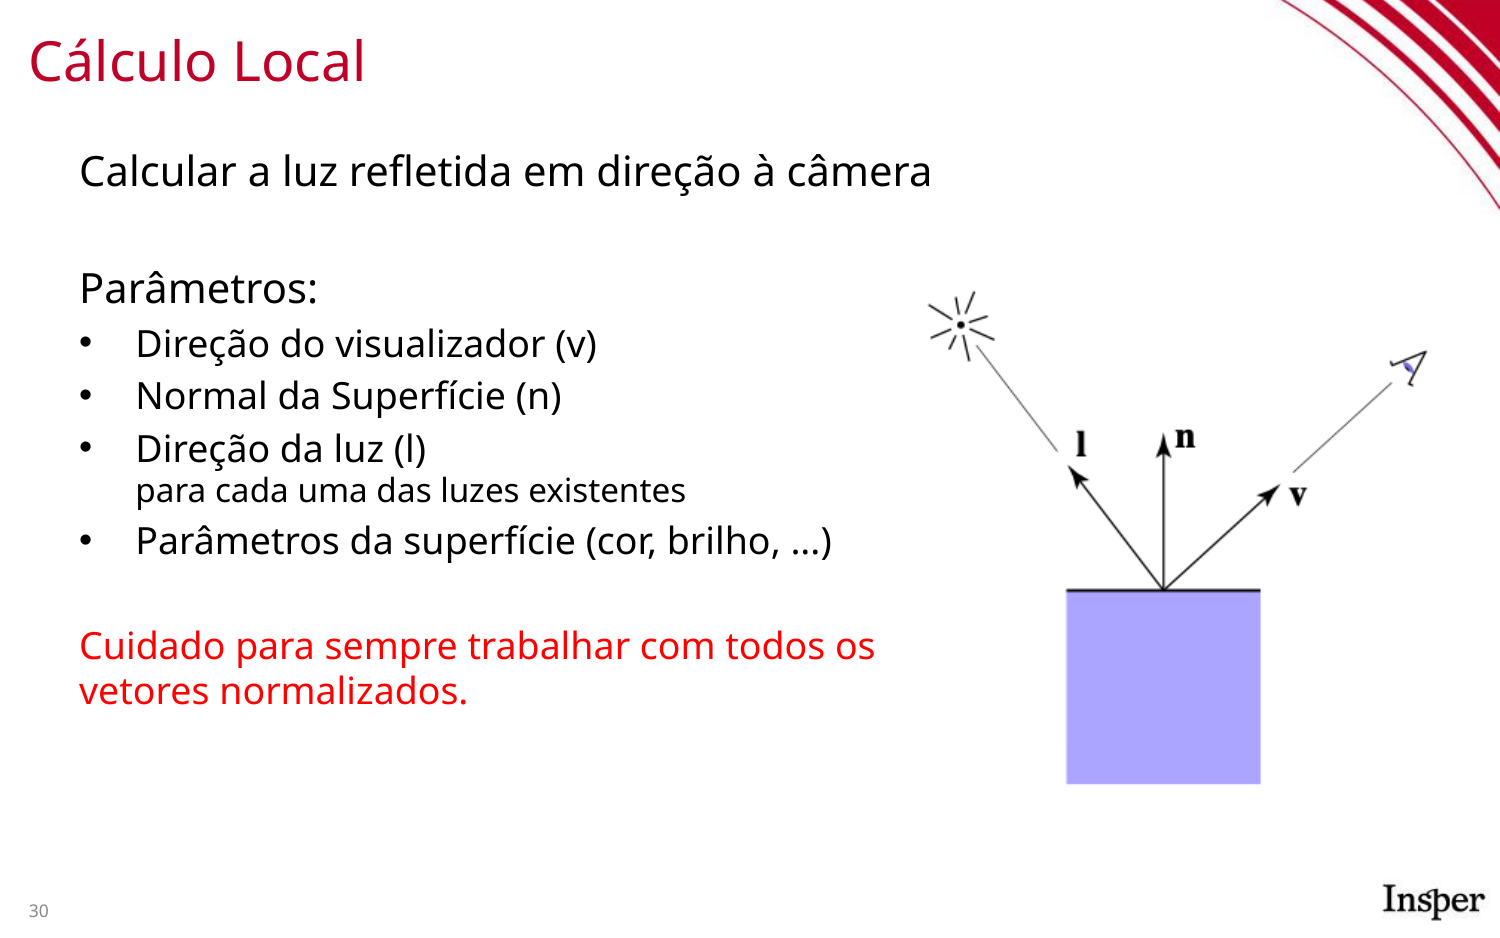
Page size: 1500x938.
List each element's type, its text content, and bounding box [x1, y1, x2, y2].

list Calcular a luz refletida em direção à câmera Parâmetros: Direção do visualizador (v) Normal da Superfície (n) Direção da luz (l) para cada uma das luzes existentes Parâmetros da superfície (cor, brilho, ...) Cuidado para sempre trabalhar com todos os vetores normalizados. [64, 137, 1027, 876]
slide_number 30 [0, 887, 78, 938]
title Cálculo Local [13, 18, 1397, 104]
picture [249, 0, 1500, 938]
